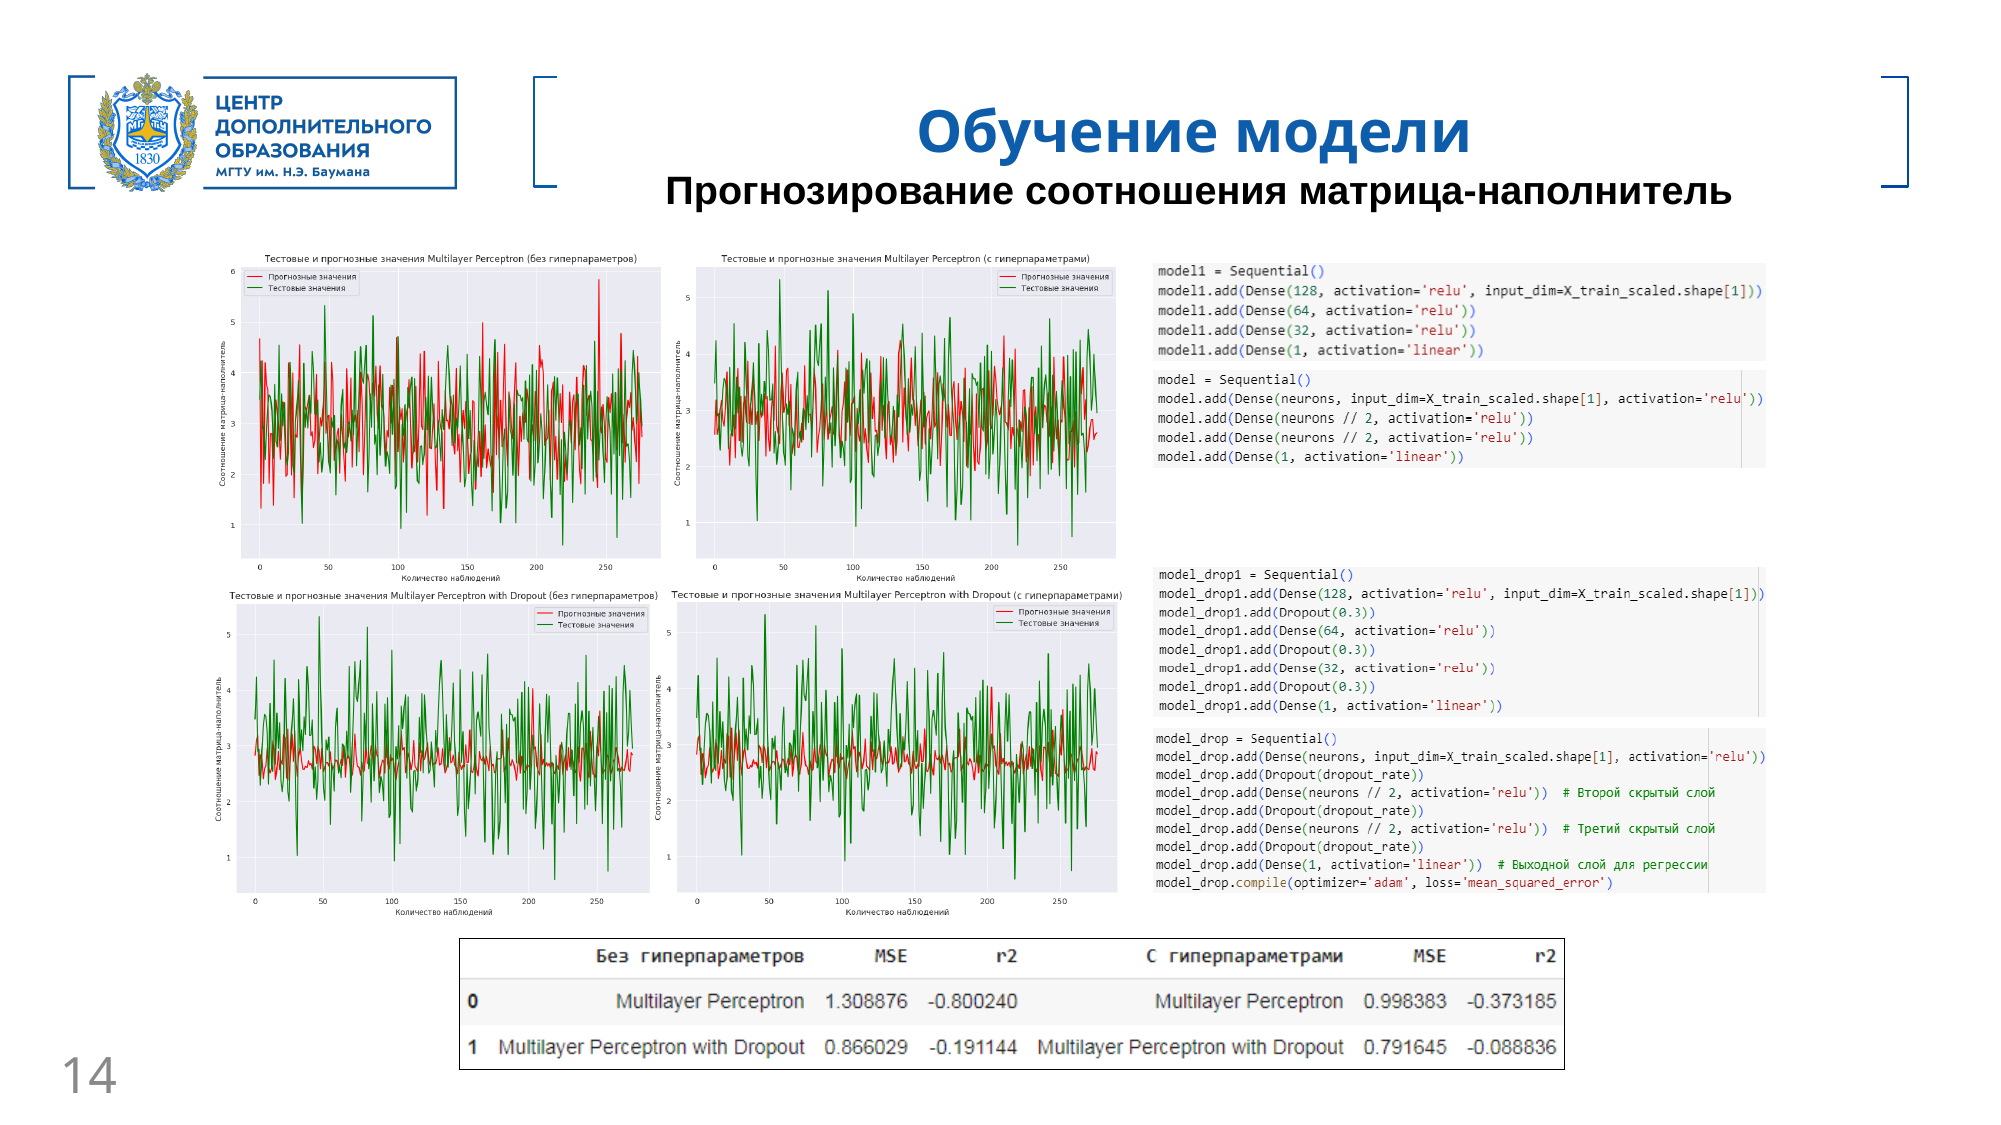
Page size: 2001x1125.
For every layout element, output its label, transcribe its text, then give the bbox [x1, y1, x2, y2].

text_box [649, 585, 1154, 921]
picture [1152, 370, 1766, 469]
picture [1154, 728, 1766, 893]
slide_number 14 [44, 1055, 139, 1101]
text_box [507, 74, 1909, 187]
picture [1152, 567, 1766, 718]
picture [1152, 263, 1766, 362]
picture [669, 248, 1121, 585]
picture [210, 248, 666, 921]
picture [68, 73, 457, 192]
text_box Прогнозирование соотношения матрица-наполнитель [650, 195, 1783, 220]
picture [458, 937, 1565, 1070]
